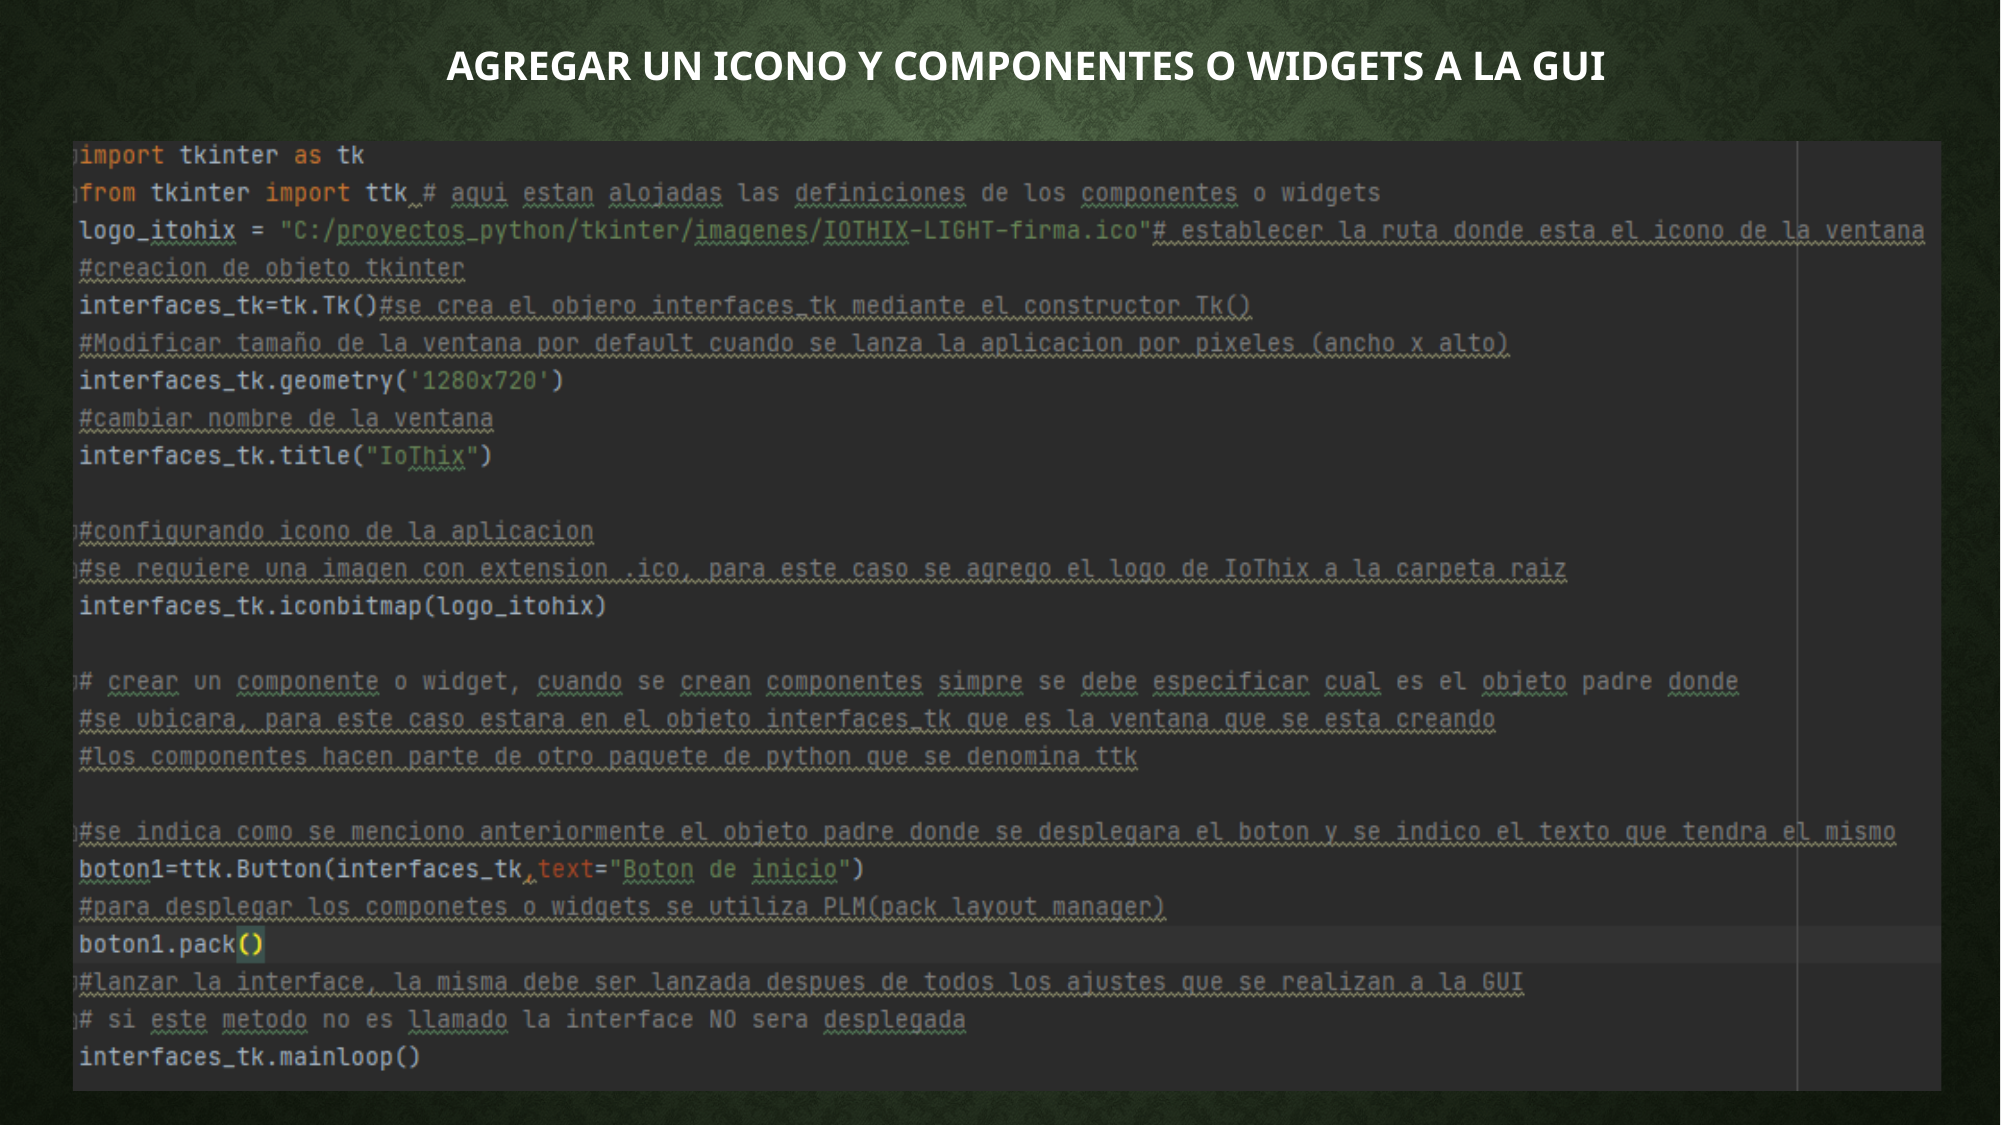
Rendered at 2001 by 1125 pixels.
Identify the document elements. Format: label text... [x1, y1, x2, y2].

title Agregar un icono y componentes o widgets a la gui [351, 24, 1702, 110]
picture [72, 140, 1942, 1091]
